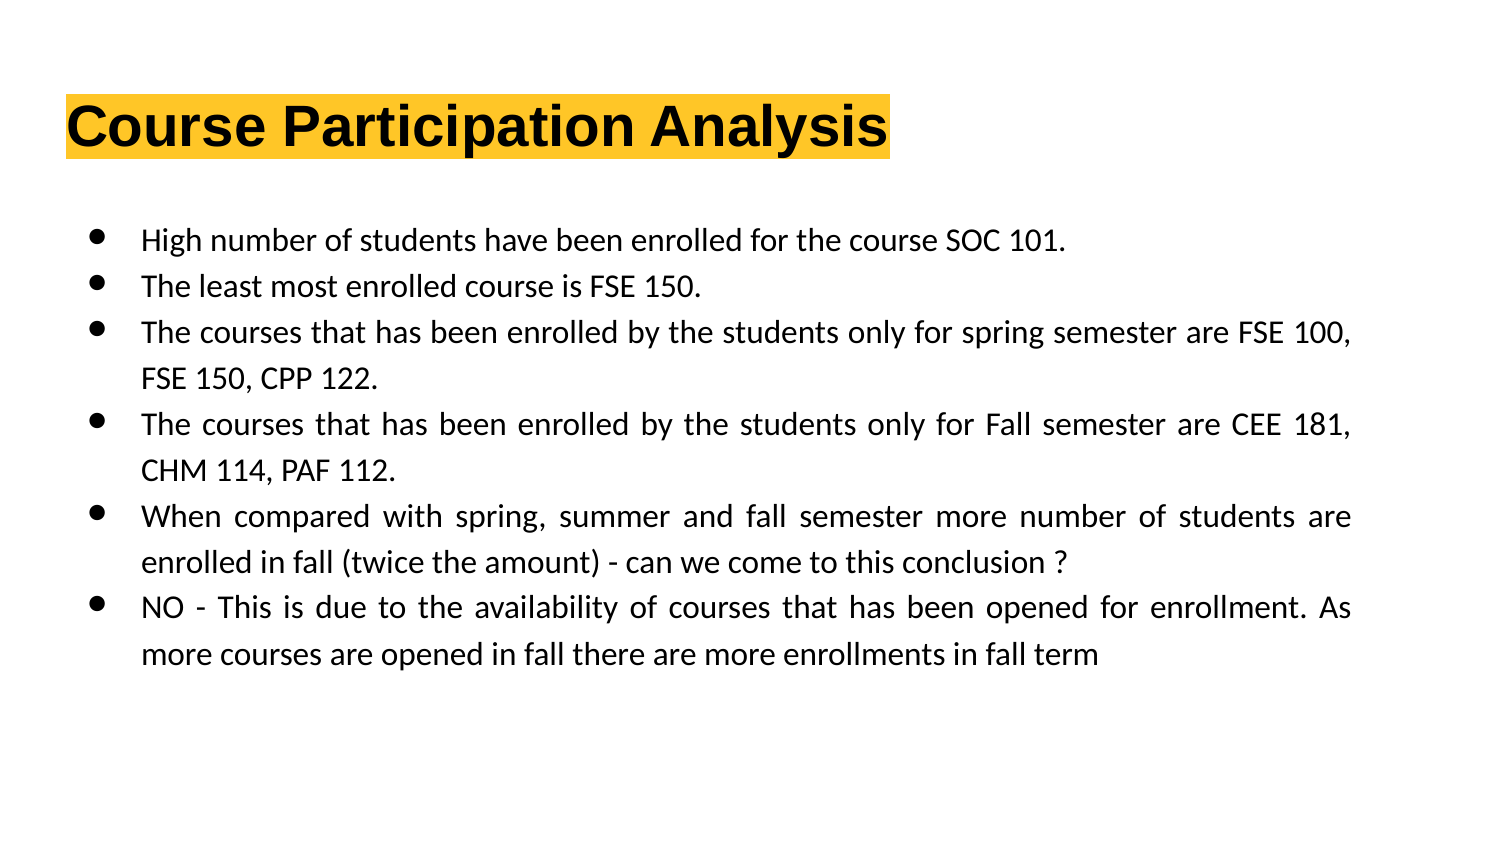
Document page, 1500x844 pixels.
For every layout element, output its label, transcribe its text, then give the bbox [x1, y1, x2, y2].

list High number of students have been enrolled for the course SOC 101. The least most enrolled course is FSE 150. The courses that has been enrolled by the students only for spring semester are FSE 100, FSE 150, CPP 122. The courses that has been enrolled by the students only for Fall semester are CEE 181, CHM 114, PAF 112. When compared with spring, summer and fall semester more number of students are enrolled in fall (twice the amount) - can we come to this conclusion ? NO - This is due to the availability of courses that has been opened for enrollment. As more courses are opened in fall there are more enrollments in fall term [51, 197, 1369, 723]
title Course Participation Analysis [51, 72, 1449, 167]
